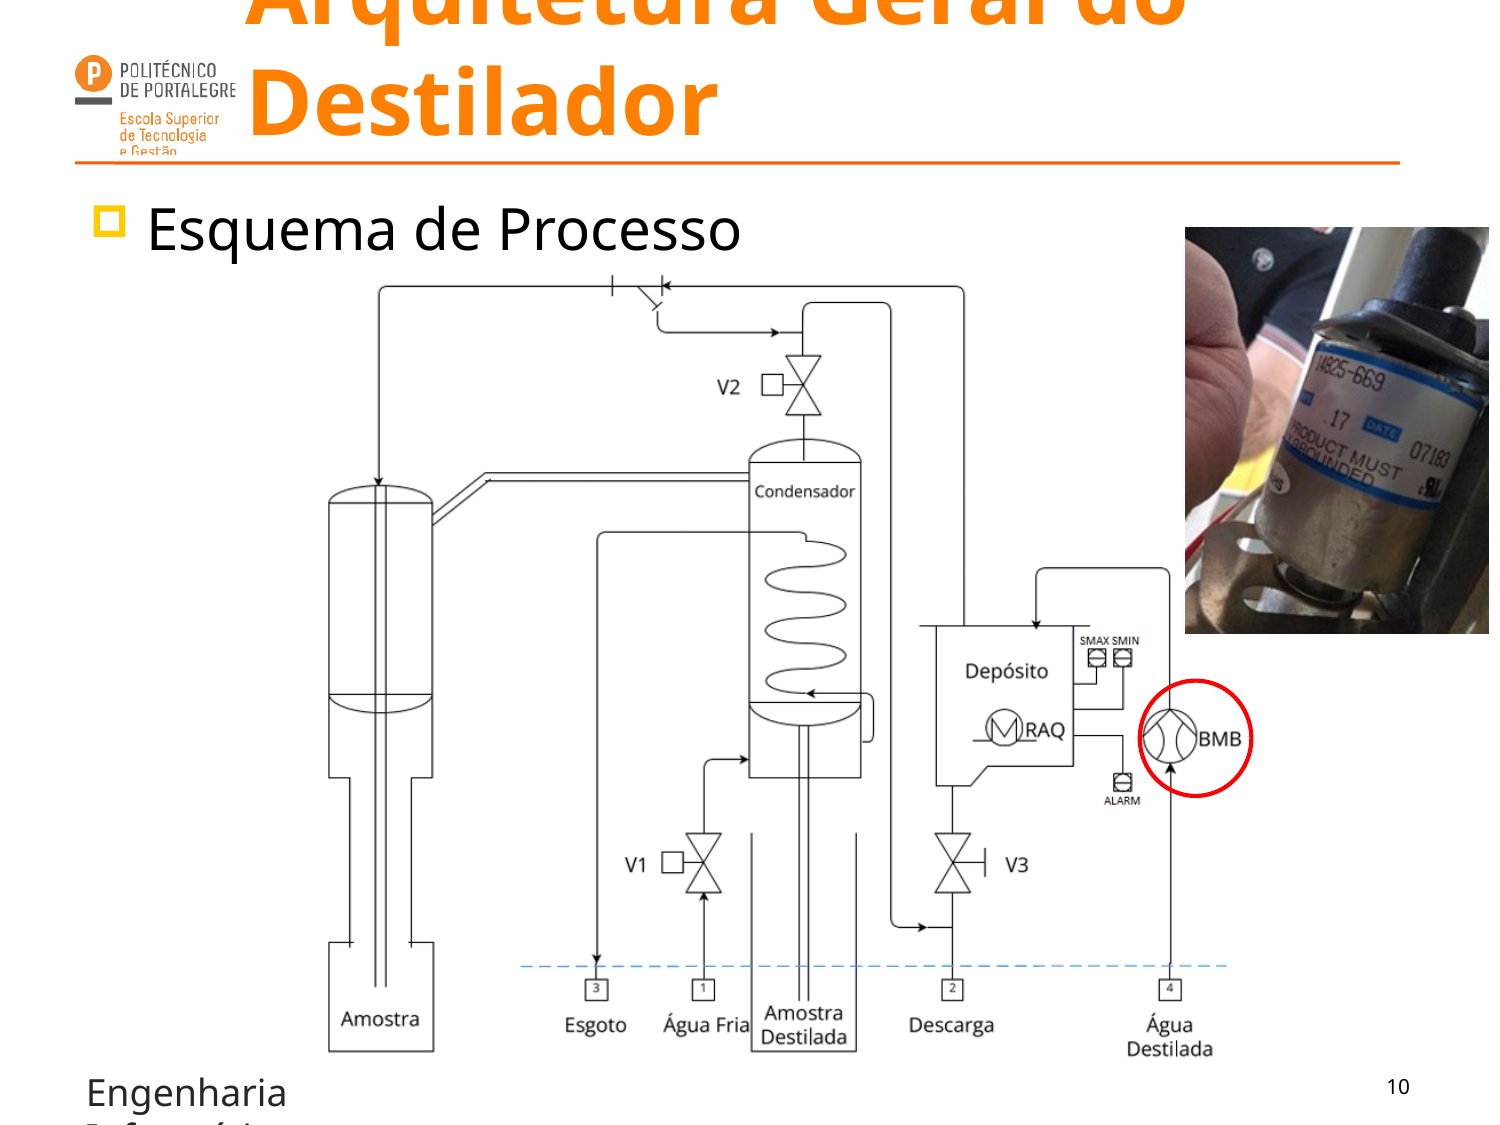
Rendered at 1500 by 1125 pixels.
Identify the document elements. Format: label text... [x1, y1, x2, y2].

title Arquitetura Geral do Destilador [229, 45, 1448, 162]
picture [308, 227, 1489, 1064]
list Esquema de Processo [74, 184, 1400, 295]
slide_number 10 [1074, 1065, 1426, 1120]
